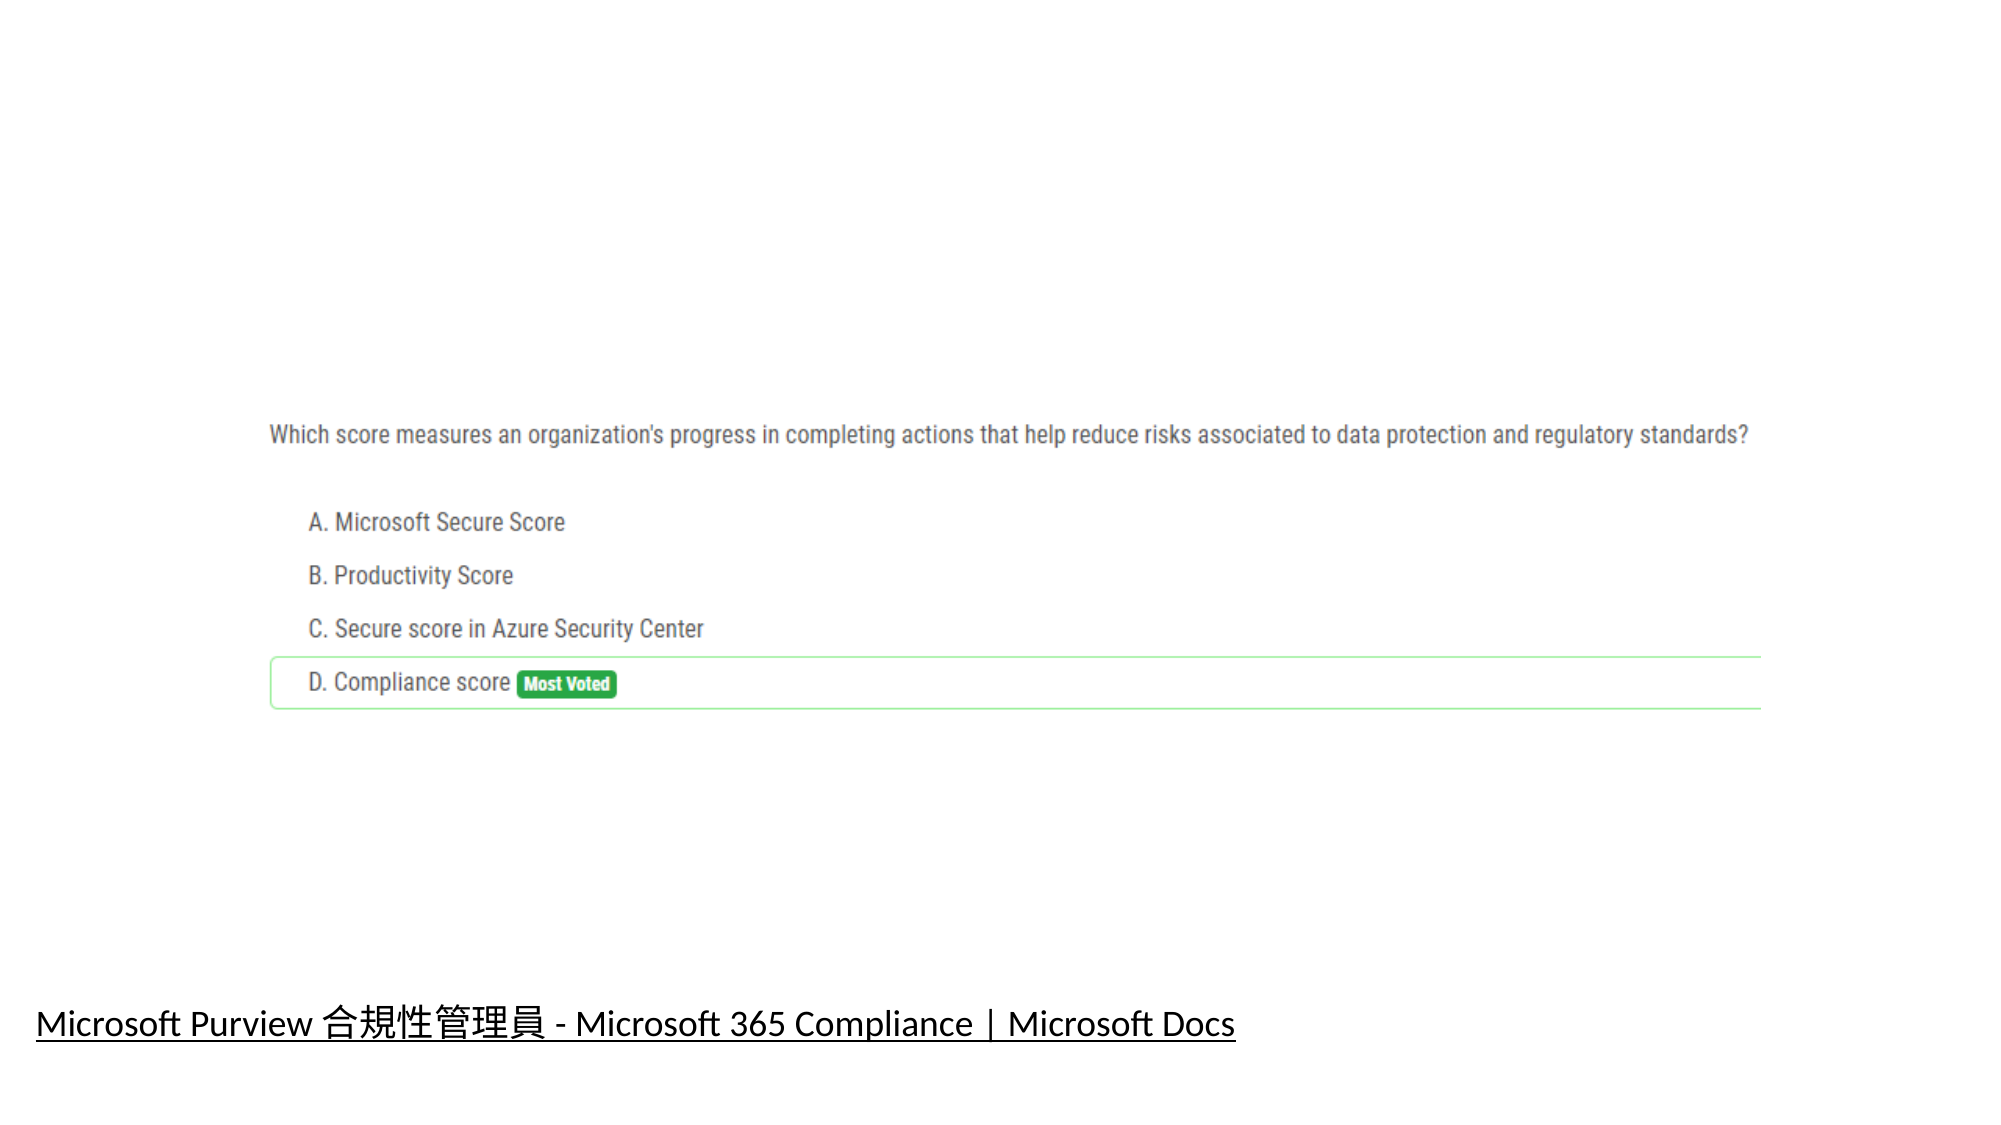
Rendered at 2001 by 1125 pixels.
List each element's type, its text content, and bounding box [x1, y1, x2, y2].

text_box Microsoft Purview 合規性管理員 - Microsoft 365 Compliance | Microsoft Docs [20, 991, 1275, 1052]
picture [238, 398, 1762, 727]
